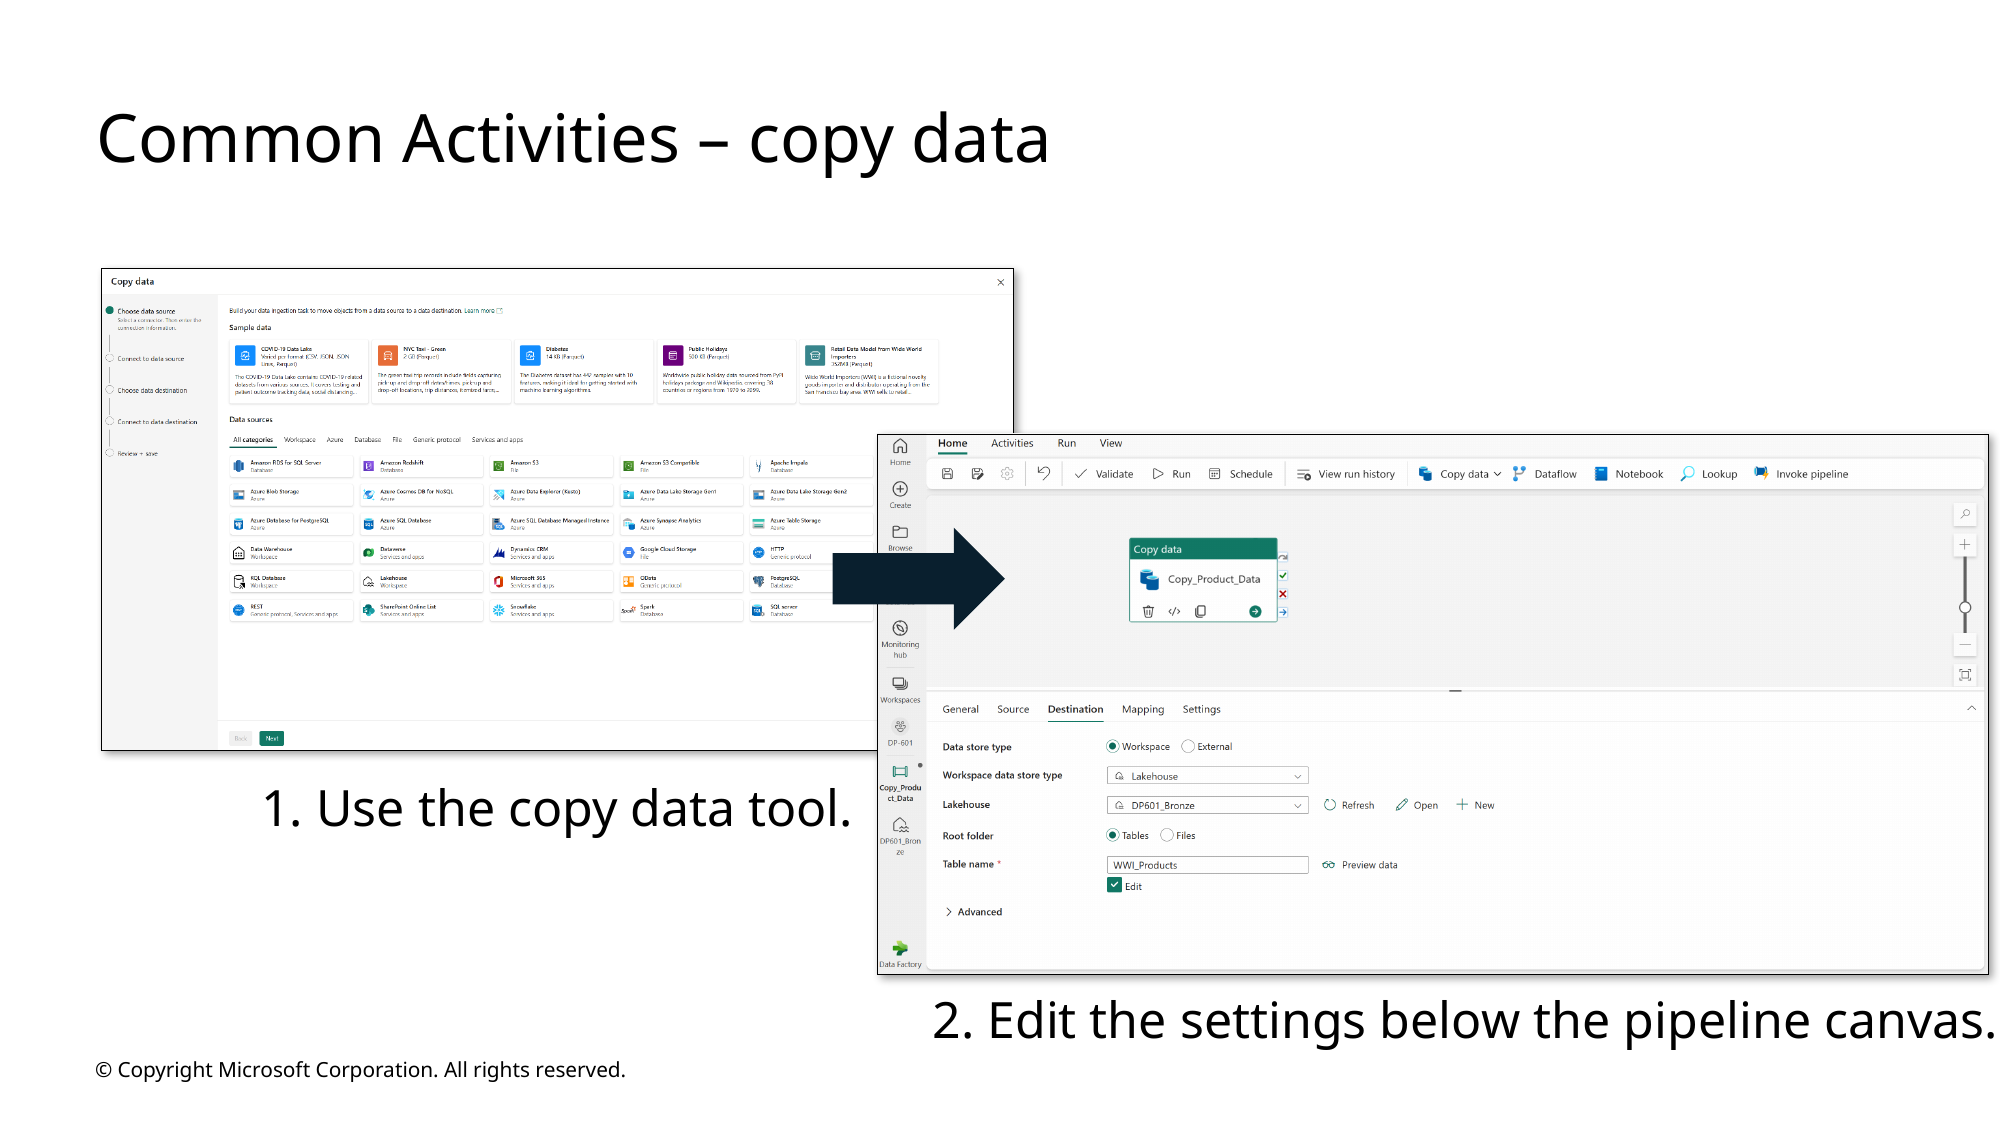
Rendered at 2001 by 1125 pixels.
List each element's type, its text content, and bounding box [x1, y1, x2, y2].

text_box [101, 268, 1015, 863]
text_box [877, 433, 2000, 1075]
title Common Activities – copy data [96, 96, 1441, 177]
